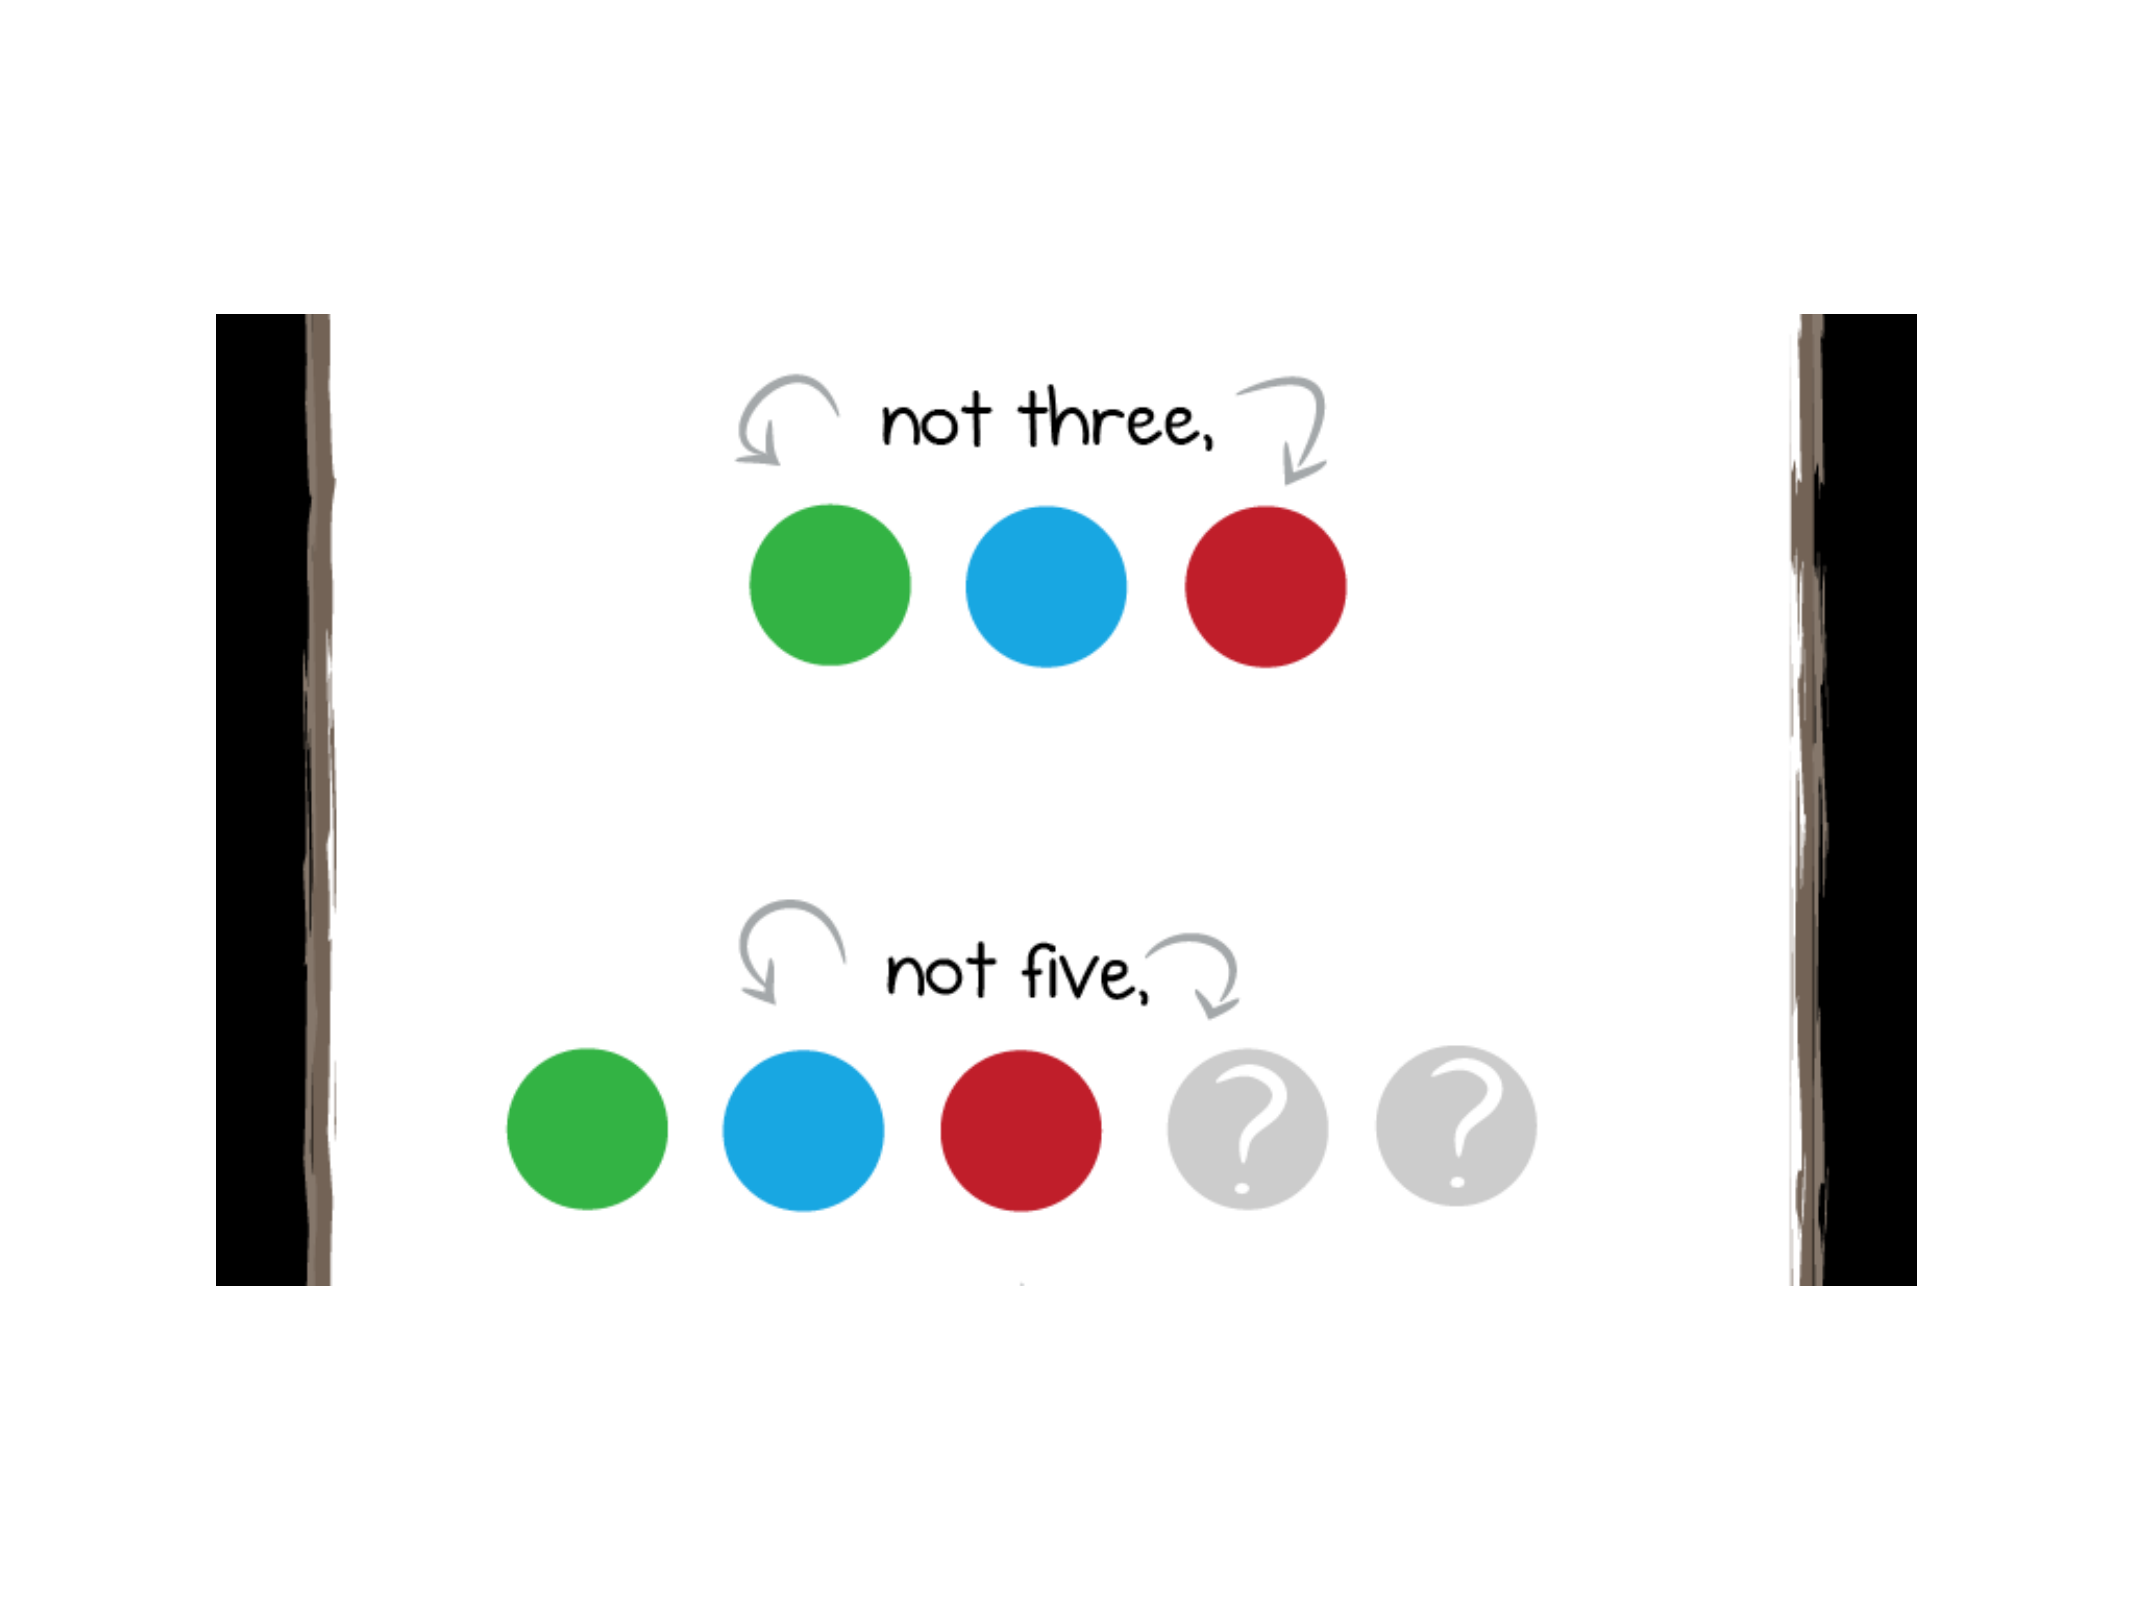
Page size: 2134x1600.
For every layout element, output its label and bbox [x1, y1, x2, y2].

picture [216, 314, 1917, 1286]
